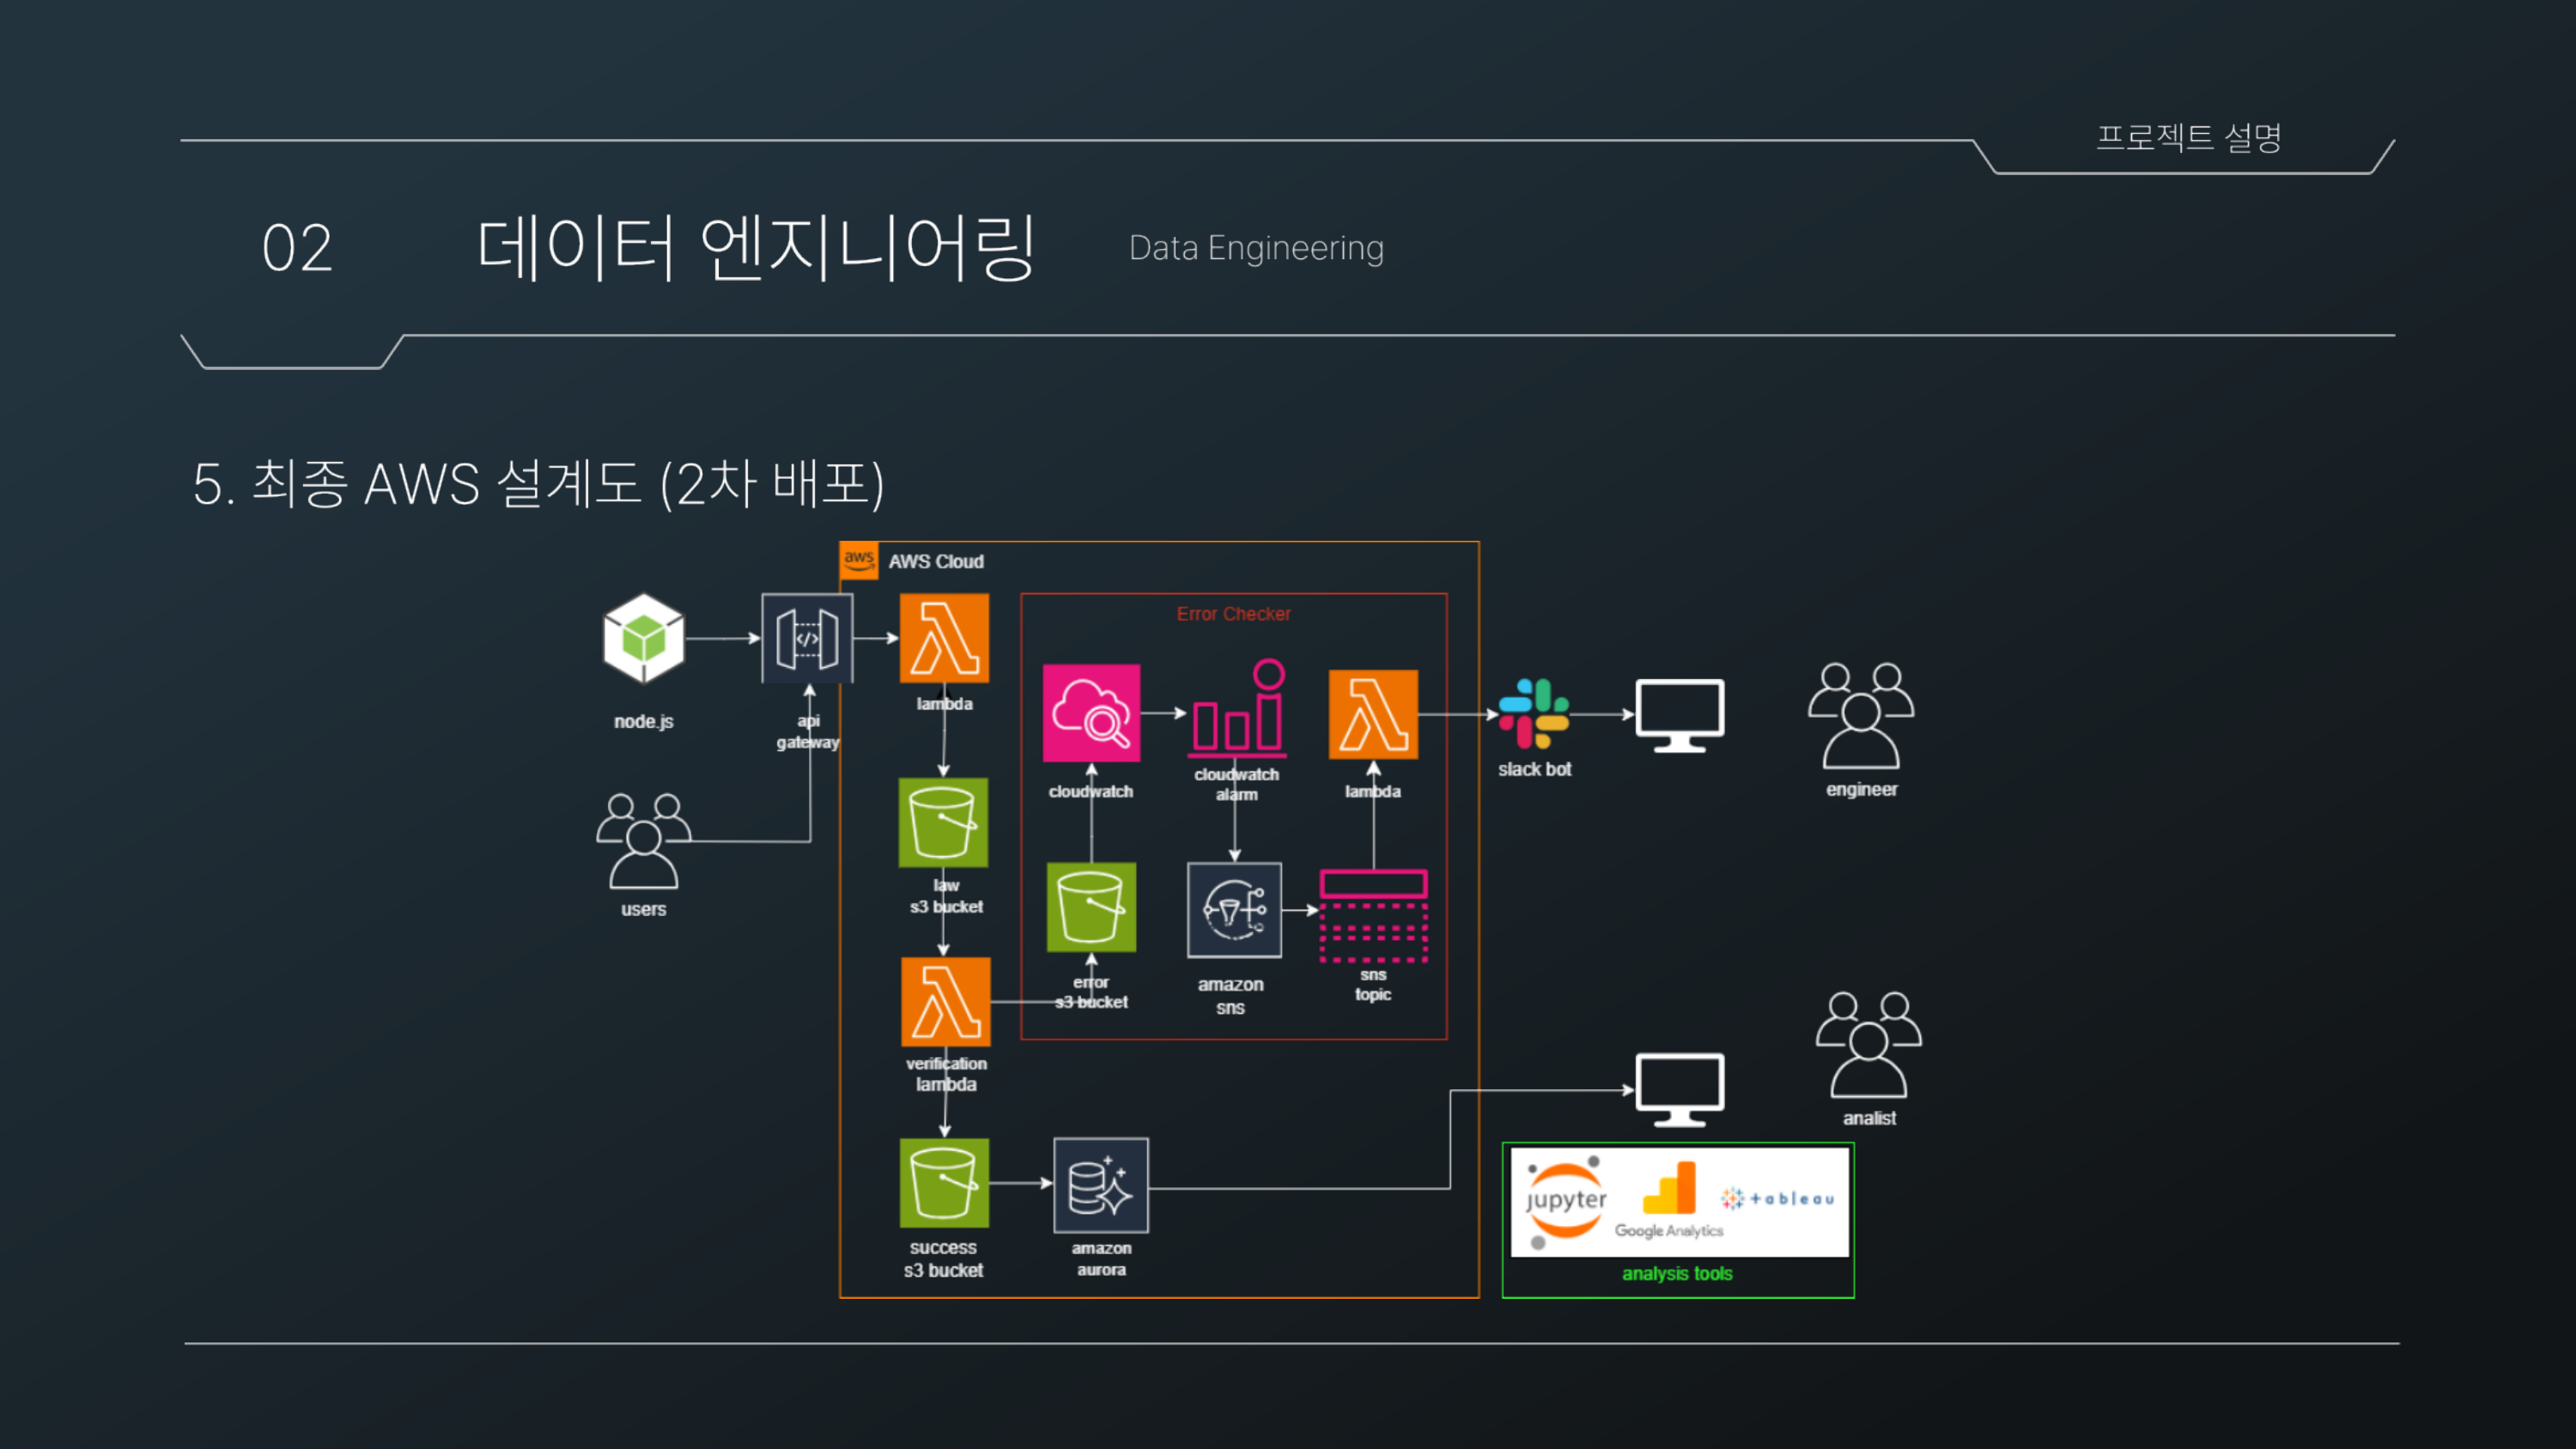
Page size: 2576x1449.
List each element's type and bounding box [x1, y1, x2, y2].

picture [446, 162, 1424, 377]
picture [1992, 102, 2360, 194]
text_box [2364, 139, 2396, 175]
text_box [0, 0, 2576, 1449]
text_box [1123, 334, 2396, 370]
text_box [595, 541, 2015, 1299]
picture [173, 162, 433, 353]
picture [170, 424, 947, 576]
text_box [180, 139, 1988, 175]
text_box [180, 334, 441, 370]
text_box [185, 1342, 2401, 1345]
